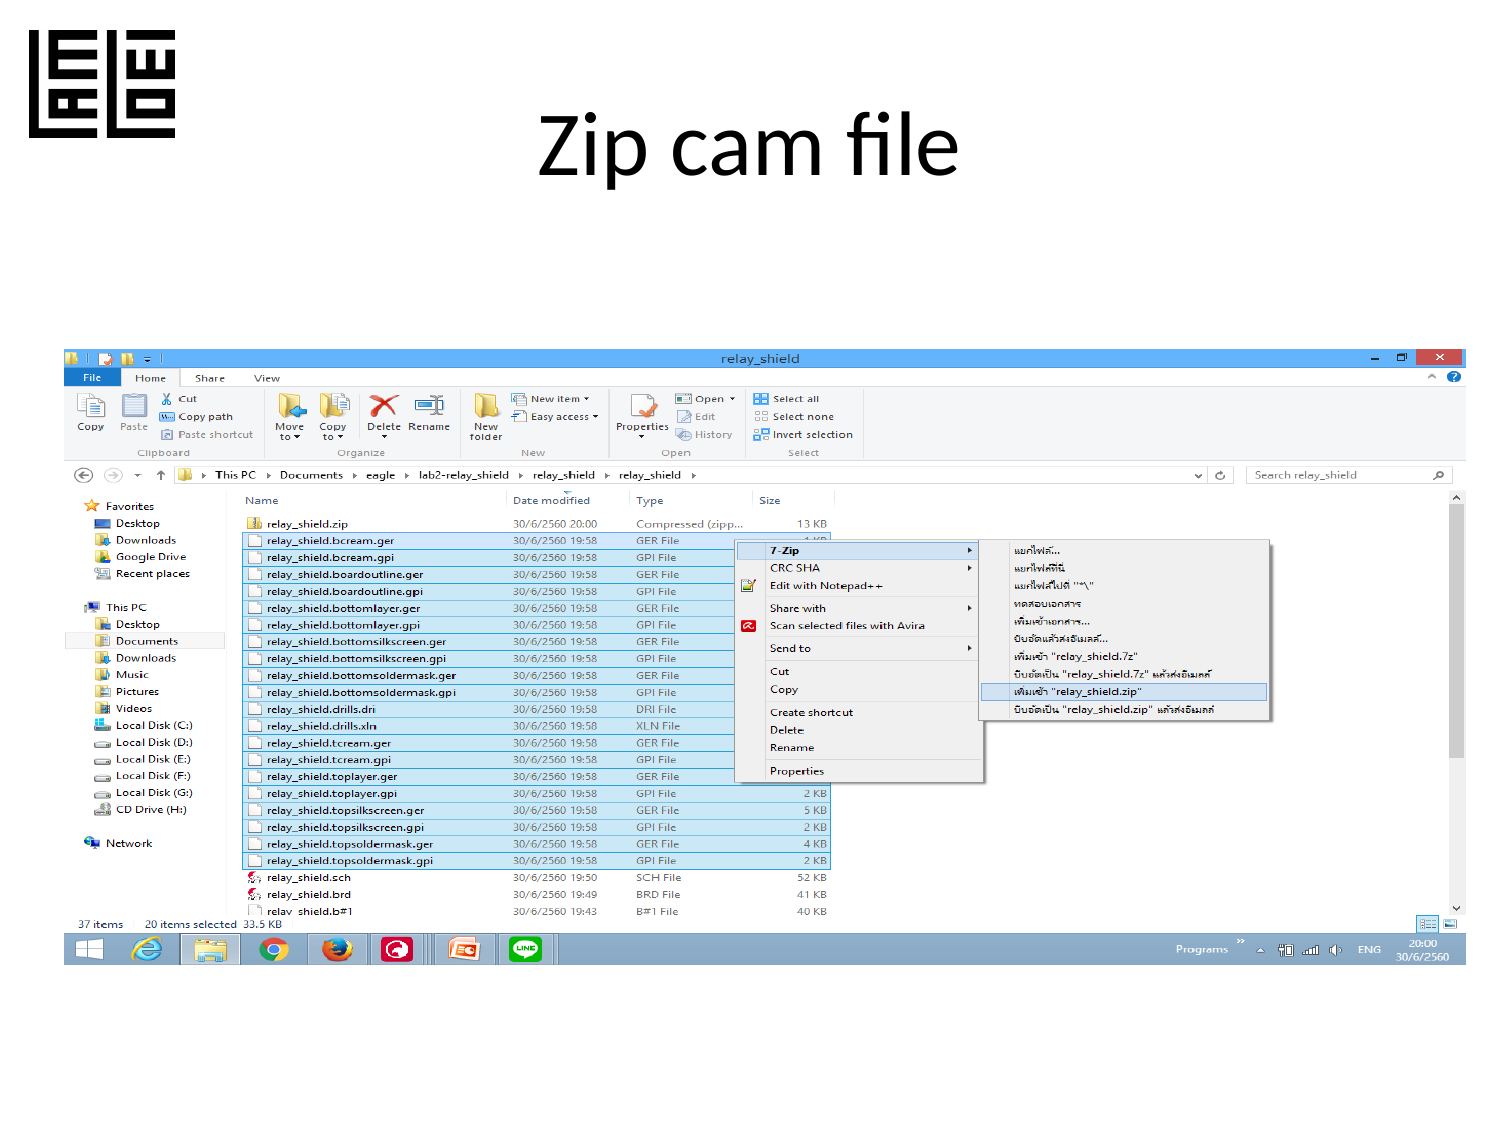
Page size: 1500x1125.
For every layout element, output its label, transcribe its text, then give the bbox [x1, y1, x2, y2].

picture [29, 30, 175, 138]
picture [64, 349, 1466, 965]
title Zip cam file [75, 45, 1425, 233]
